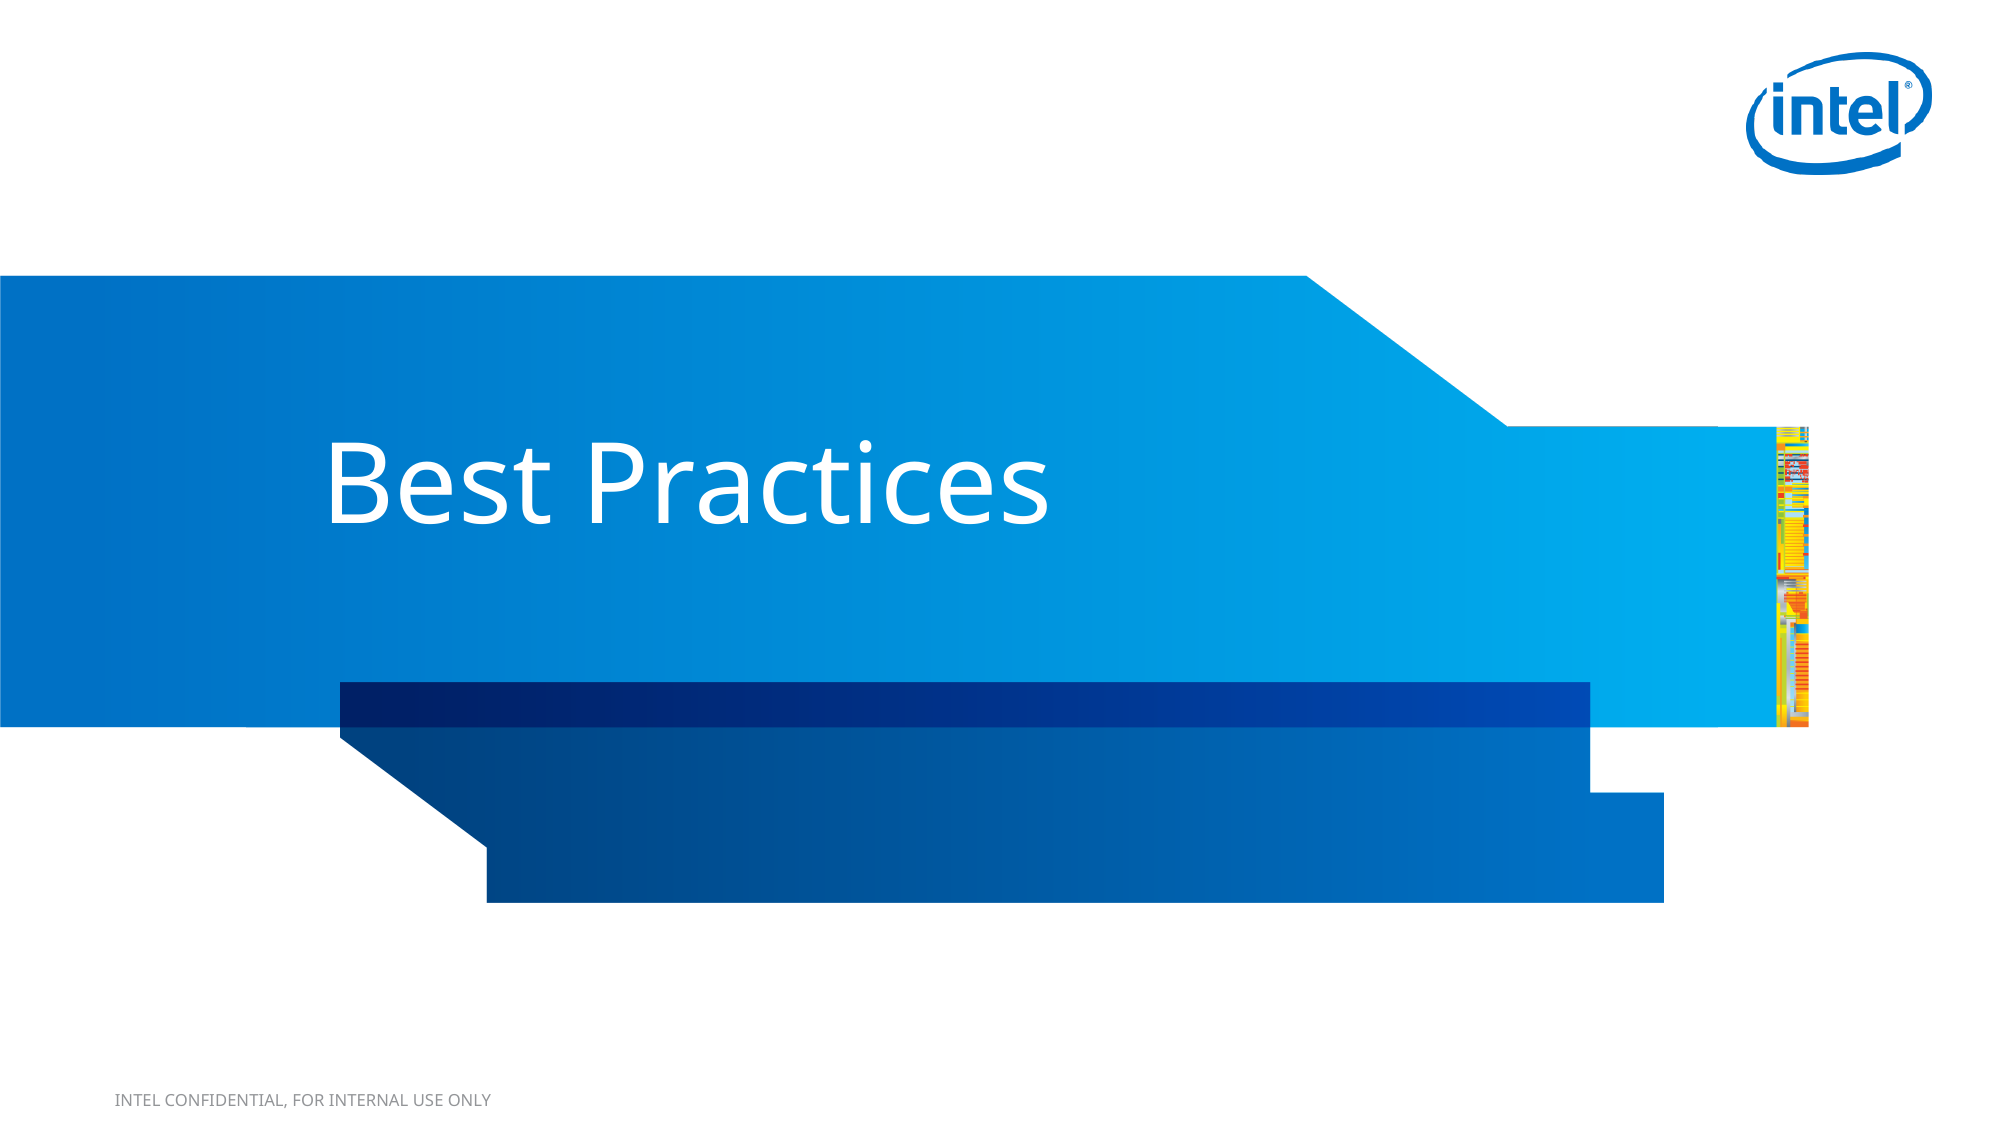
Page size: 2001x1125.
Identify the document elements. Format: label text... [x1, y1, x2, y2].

picture [0, 275, 1809, 903]
title Best Practices [99, 430, 1274, 527]
picture [1746, 52, 1932, 175]
